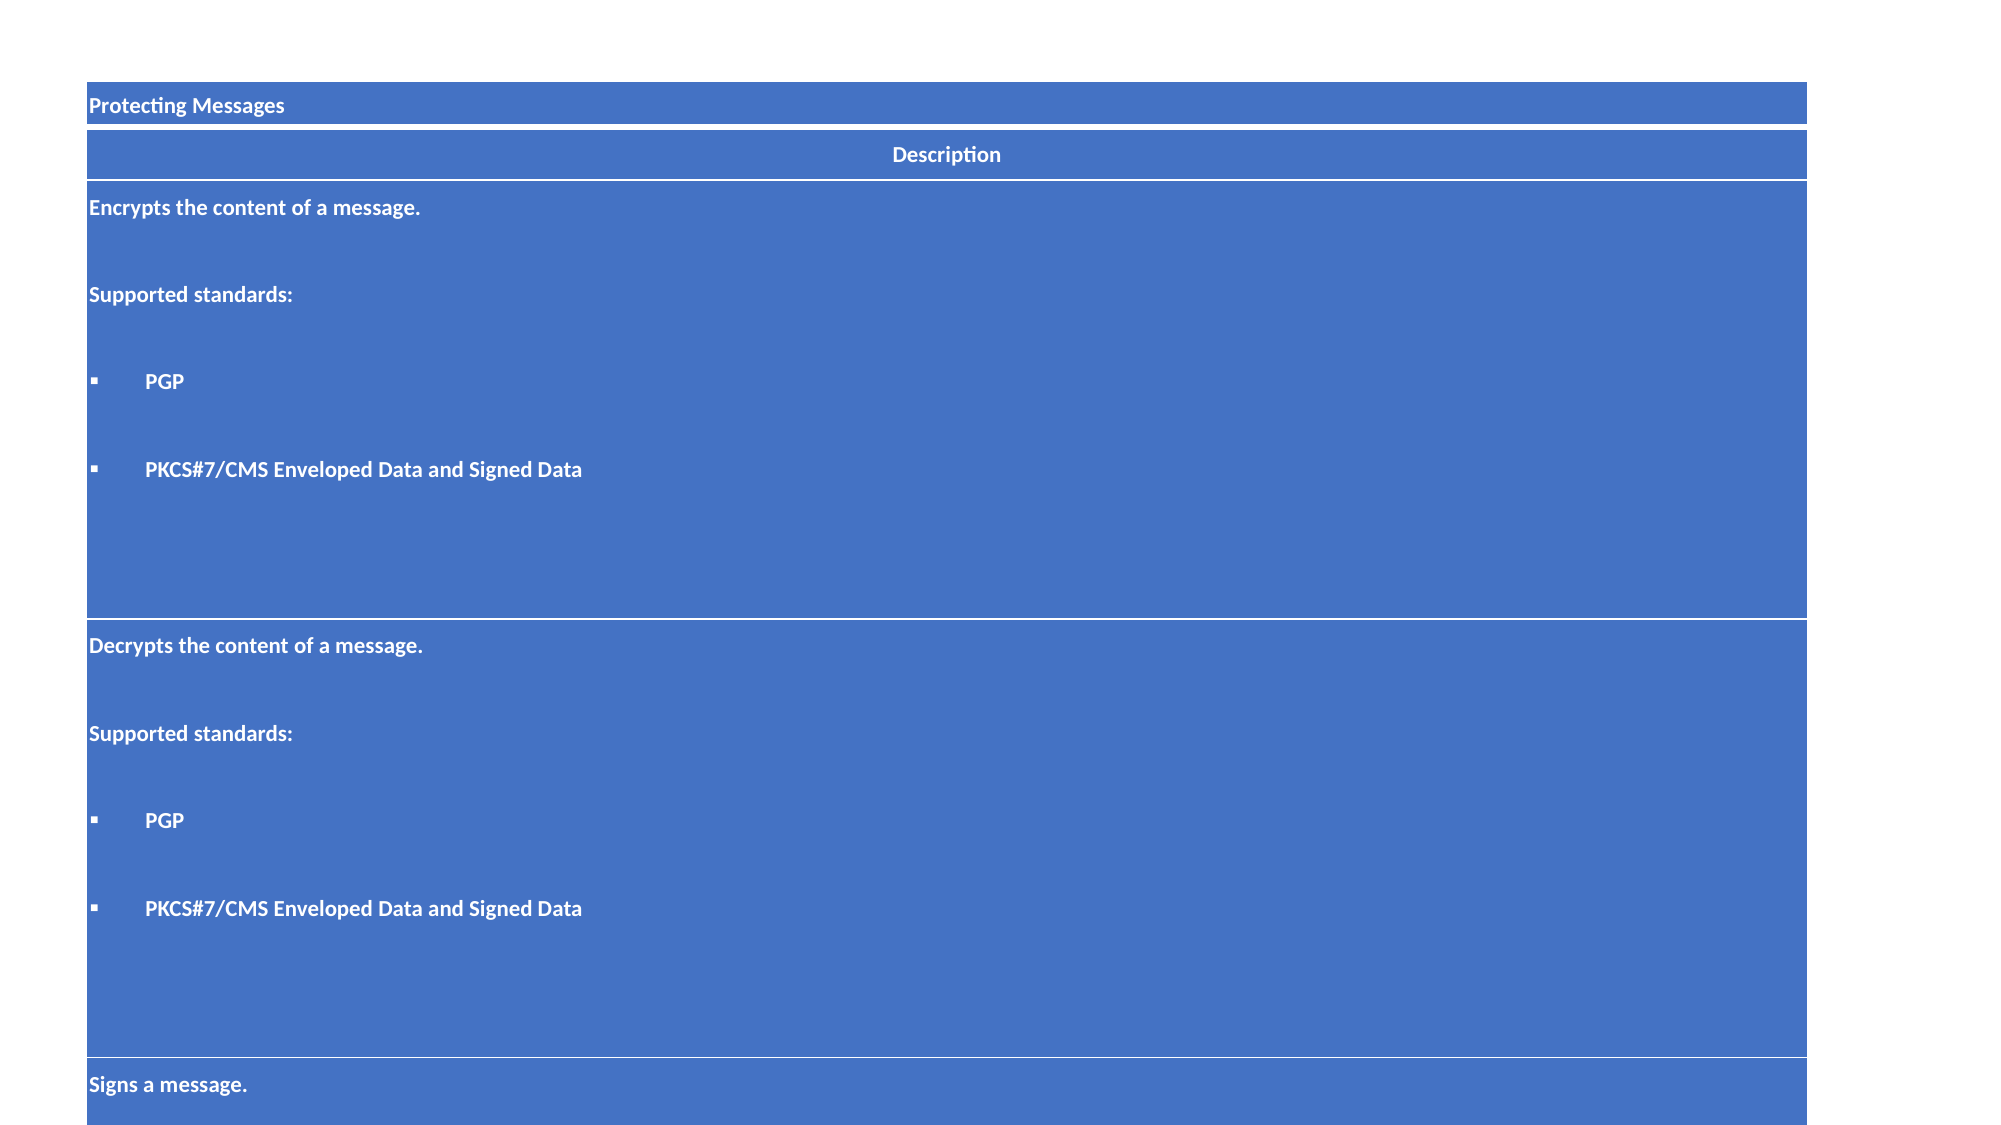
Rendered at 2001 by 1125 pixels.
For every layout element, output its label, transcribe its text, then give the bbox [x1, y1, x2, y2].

table_header Protecting Messages [87, 82, 1807, 124]
table_cell Encrypts the content of a message. Supported standards: PGP PKCS#7/CMS Enveloped Data and Signed Data [87, 181, 1807, 618]
table_cell Signs a message. Supported standards: PKCS#7/CMS Enveloped Data and Signed Data XML Digital Signature [87, 1058, 1807, 1125]
table_cell Decrypts the content of a message. Supported standards: PGP PKCS#7/CMS Enveloped Data and Signed Data [87, 620, 1807, 1057]
table_cell Description [87, 130, 1807, 179]
